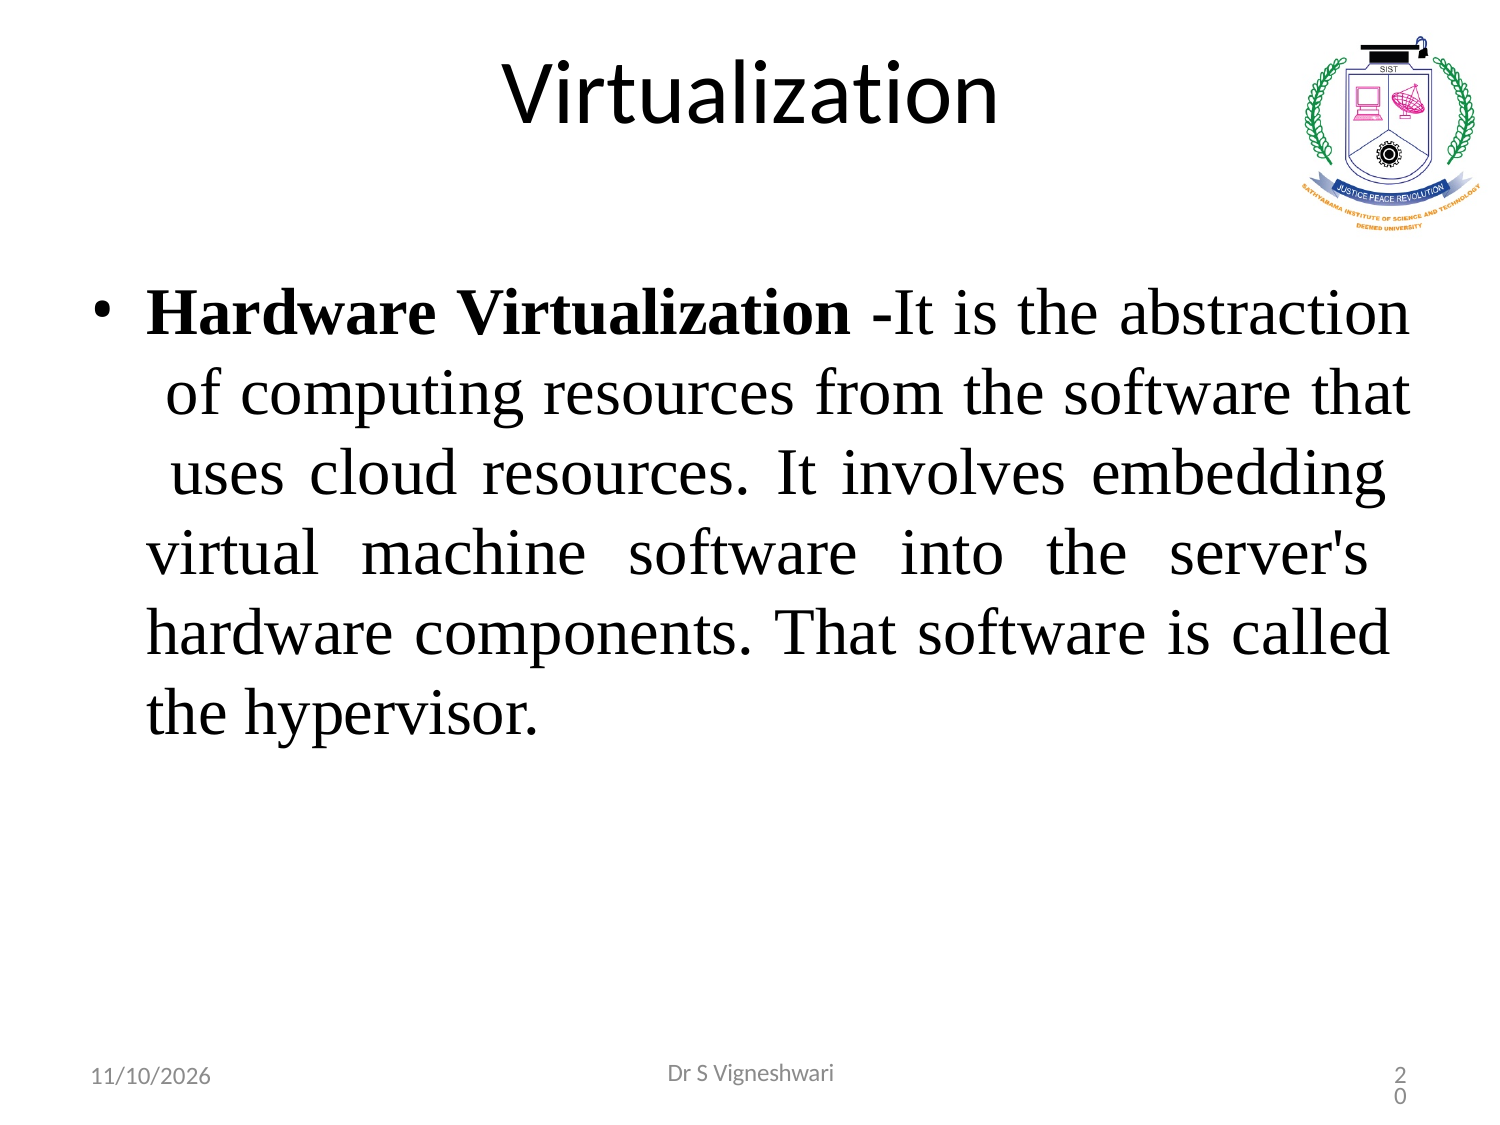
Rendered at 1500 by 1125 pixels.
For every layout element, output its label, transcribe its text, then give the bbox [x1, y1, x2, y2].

title Virtualization [499, 0, 1002, 182]
footer Dr S Vigneshwari [528, 748, 972, 1125]
picture [1280, 30, 1500, 251]
text_box Hardware Virtualization -It is the abstraction of computing resources from the software that uses cloud resources. It involves embedding virtual machine software into the server's hardware components. That software is called the hypervisor. [87, 265, 1413, 748]
slide_number 20 [1379, 1060, 1417, 1090]
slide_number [75, 1046, 420, 1103]
